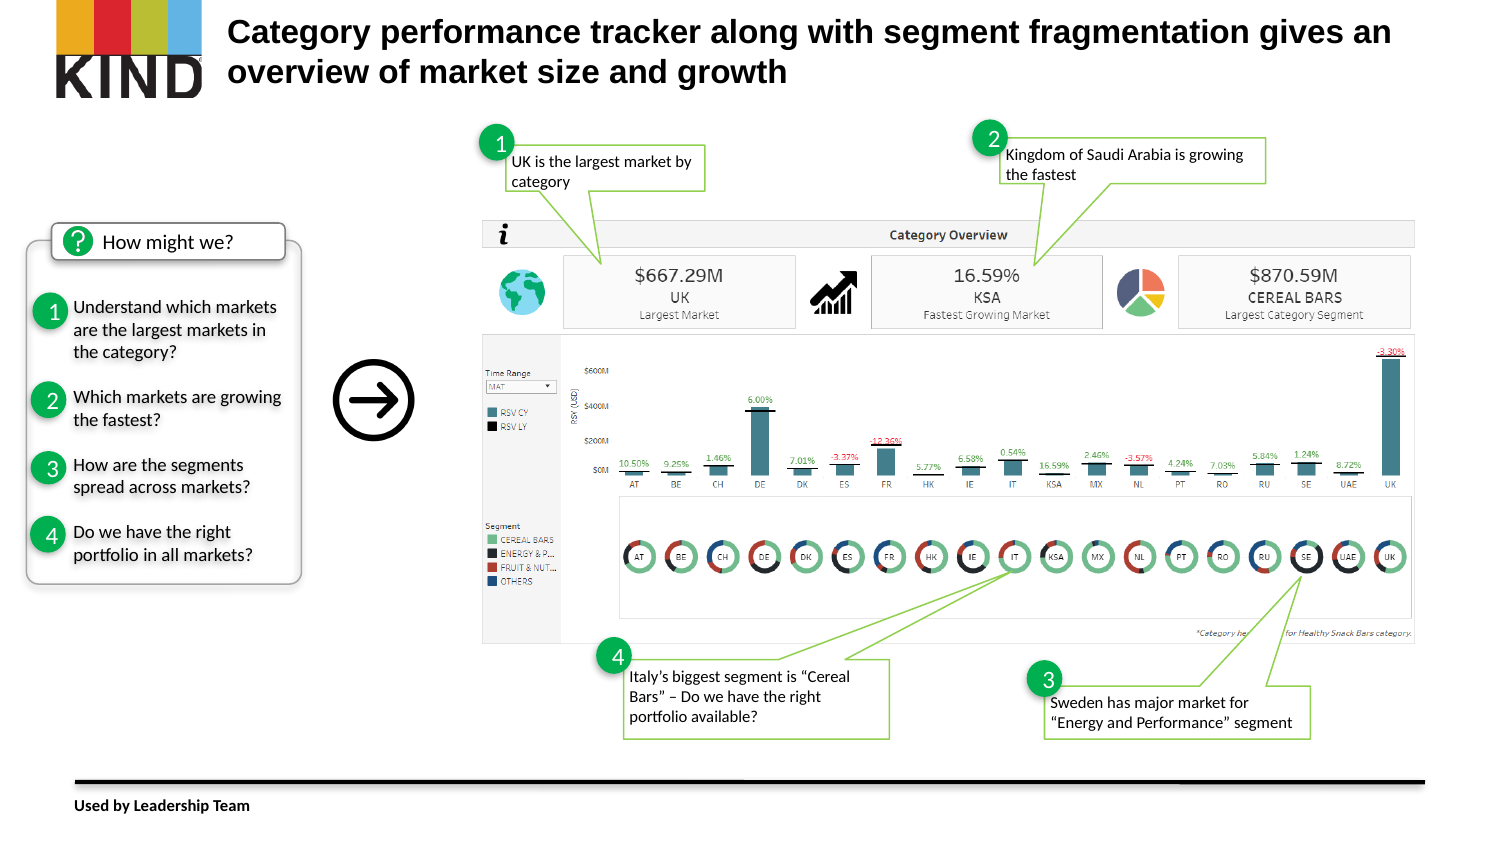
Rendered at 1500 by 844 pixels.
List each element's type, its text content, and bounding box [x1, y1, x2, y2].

text_box Sweden has major market for “Energy and Performance” segment [1042, 654, 1313, 742]
picture [58, 222, 97, 261]
text_box 3 [1025, 659, 1064, 698]
text_box 2 [971, 118, 1009, 158]
text_box 1 [478, 123, 516, 162]
text_box Category performance tracker along with segment fragmentation gives an overview of market size and growth [227, 10, 1417, 100]
text_box 4 [595, 654, 633, 675]
footer Used by Leadership Team [59, 782, 535, 827]
text_box 2 [29, 380, 68, 419]
picture [478, 217, 1417, 646]
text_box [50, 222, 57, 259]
text_box Italy’s biggest segment is “Cereal Bars” – Do we have the right portfolio available? [621, 654, 892, 742]
text_box How might we? [97, 222, 286, 261]
text_box 4 [29, 515, 67, 554]
text_box Kingdom of Saudi Arabia is growing the fastest [997, 135, 1268, 216]
text_box Understand which markets are the largest markets in the category? Which markets are growing the fastest? How are the segments spread across markets? Do we have the right portfolio in all markets? [25, 239, 303, 585]
text_box UK is the largest market by category [503, 143, 707, 216]
text_box 3 [29, 450, 68, 486]
picture [321, 348, 425, 452]
text_box 1 [31, 291, 69, 331]
